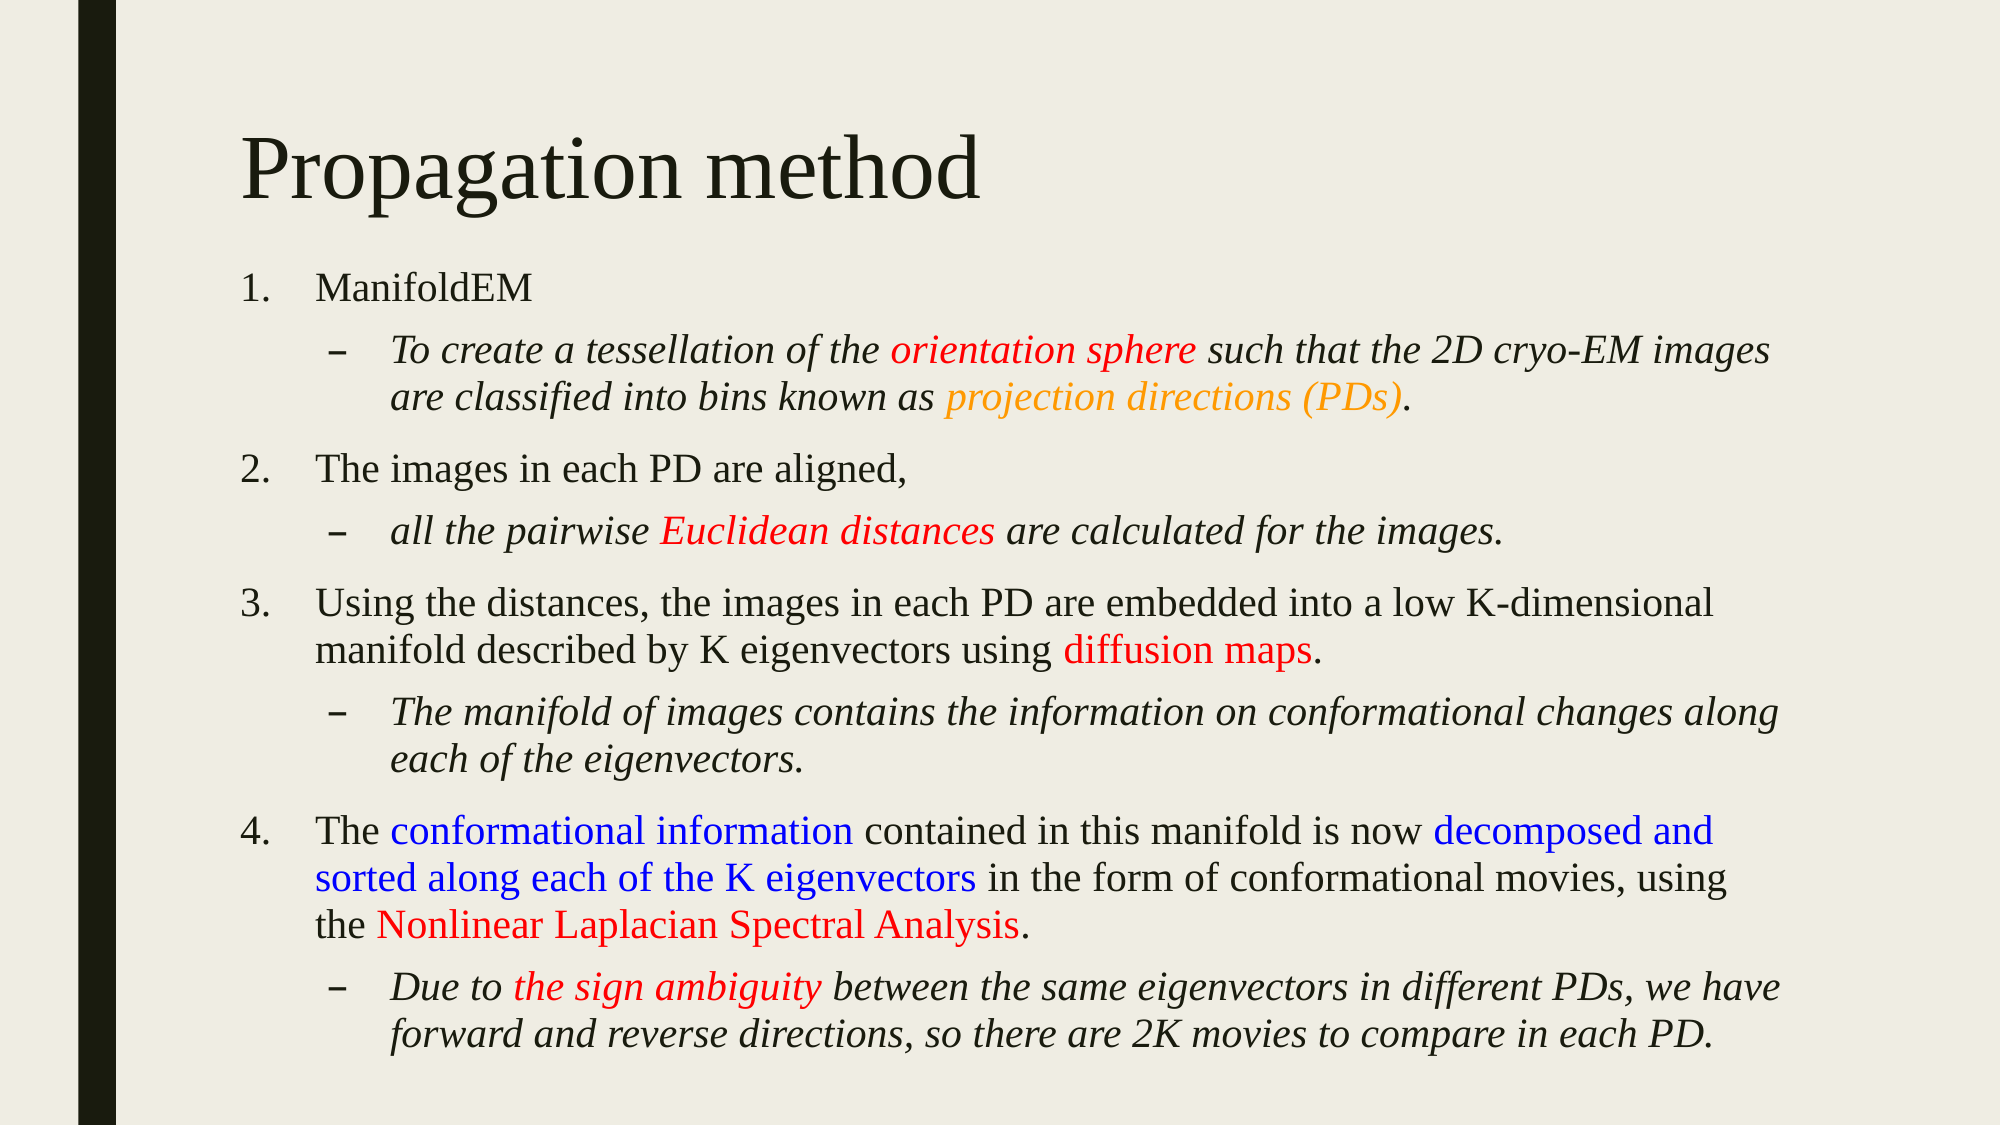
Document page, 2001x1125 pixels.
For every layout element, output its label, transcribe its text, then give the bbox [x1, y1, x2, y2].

list ManifoldEM To create a tessellation of the orientation sphere such that the 2D cryo-EM images are classified into bins known as projection directions (PDs). The images in each PD are aligned, all the pairwise Euclidean distances are calculated for the images. Using the distances, the images in each PD are embedded into a low K-dimensional manifold described by K eigenvectors using diffusion maps. The manifold of images contains the information on conformational changes along each of the eigenvectors. The conformational information contained in this manifold is now decomposed and sorted along each of the K eigenvectors in the form of conformational movies, using the Nonlinear Laplacian Spectral Analysis. Due to the sign ambiguity between the same eigenvectors in different PDs, we have forward and reverse directions, so there are 2K movies to compare in each PD. [225, 256, 1800, 1125]
title Propagation method [225, 112, 1800, 256]
